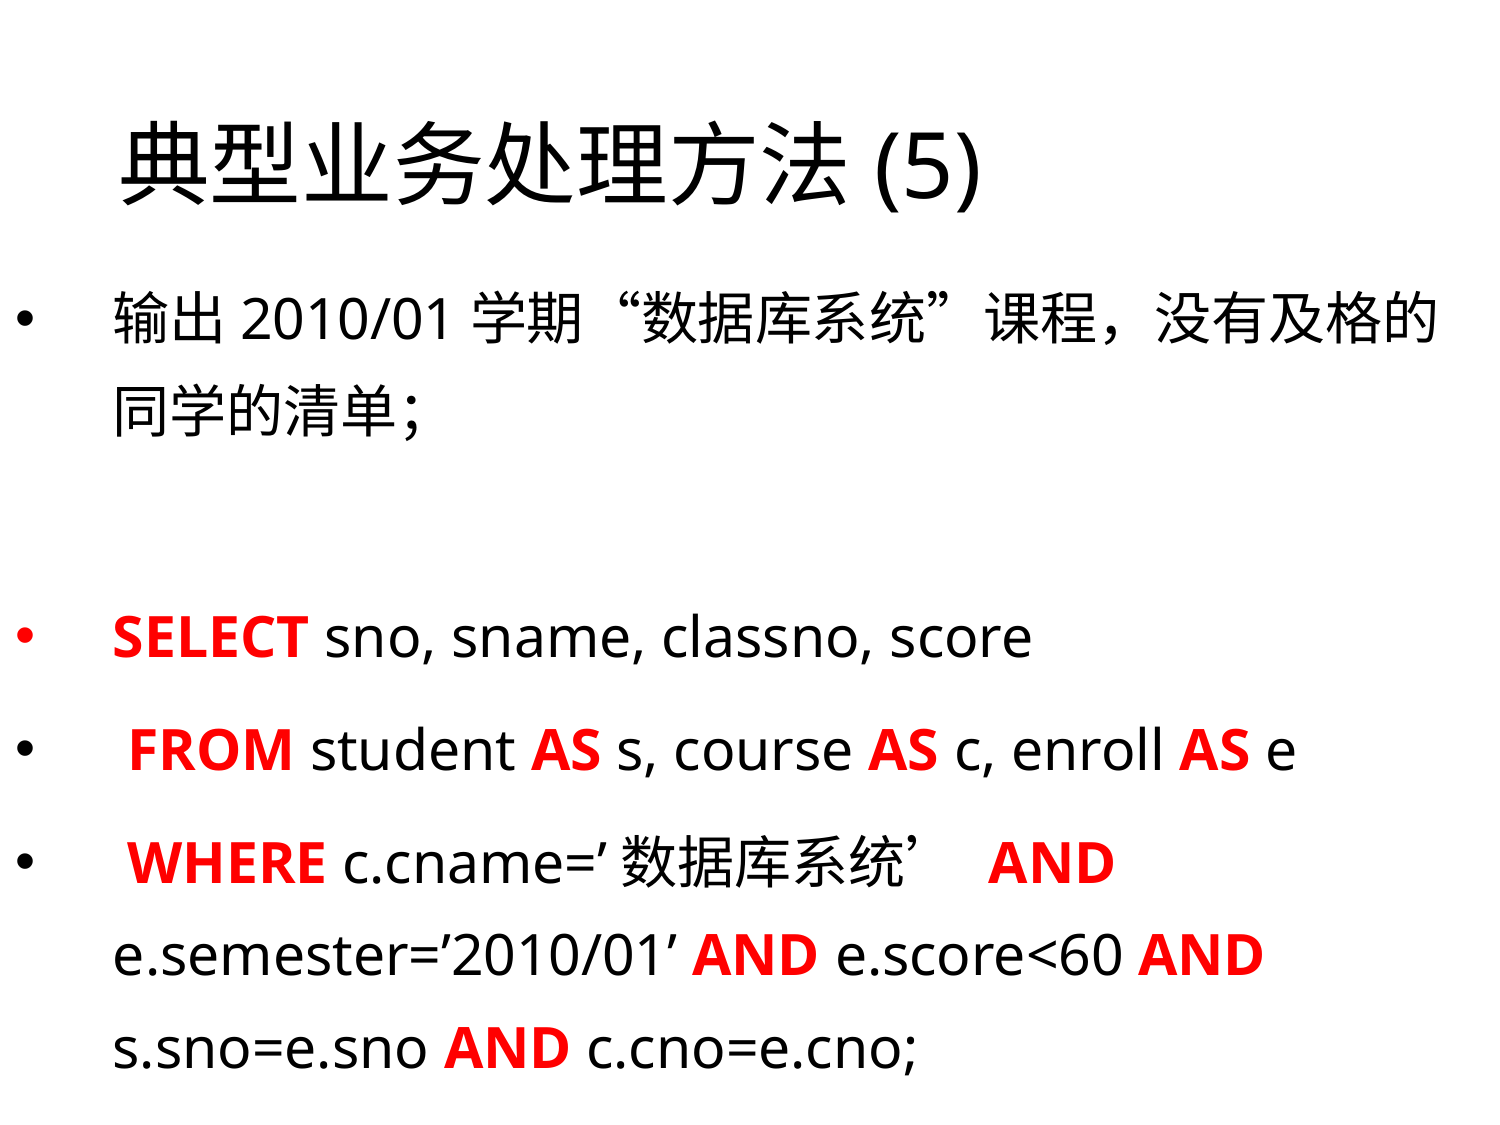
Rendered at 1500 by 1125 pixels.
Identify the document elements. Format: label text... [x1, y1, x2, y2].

list 输出2010/01学期“数据库系统”课程，没有及格的同学的清单； SELECT sno, sname, classno, score FROM student AS s, course AS c, enroll AS e WHERE c.cname=’数据库系统’ AND e.semester=’2010/01’ AND e.score<60 AND s.sno=e.sno AND c.cno=e.cno; [0, 251, 1500, 1094]
title 典型业务处理方法(5) [103, 59, 1397, 251]
